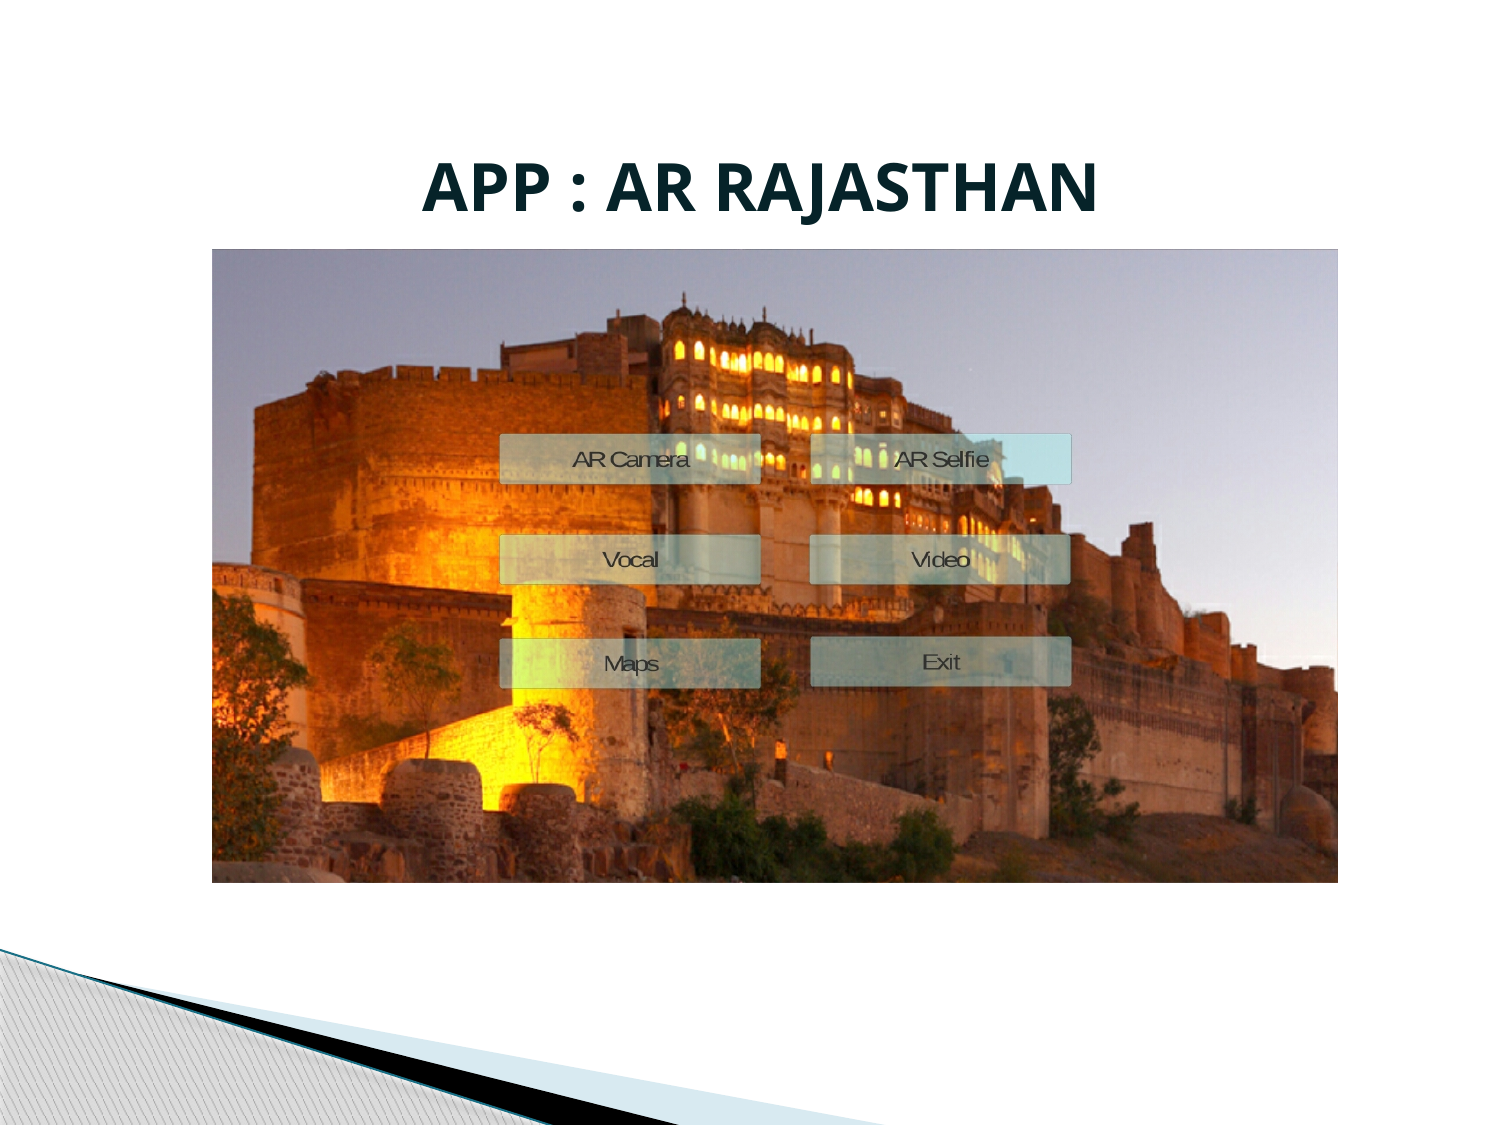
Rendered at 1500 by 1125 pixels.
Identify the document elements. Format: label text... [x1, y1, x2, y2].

text_box APP : AR RAJASTHAN [337, 137, 1188, 233]
picture [212, 249, 1338, 883]
